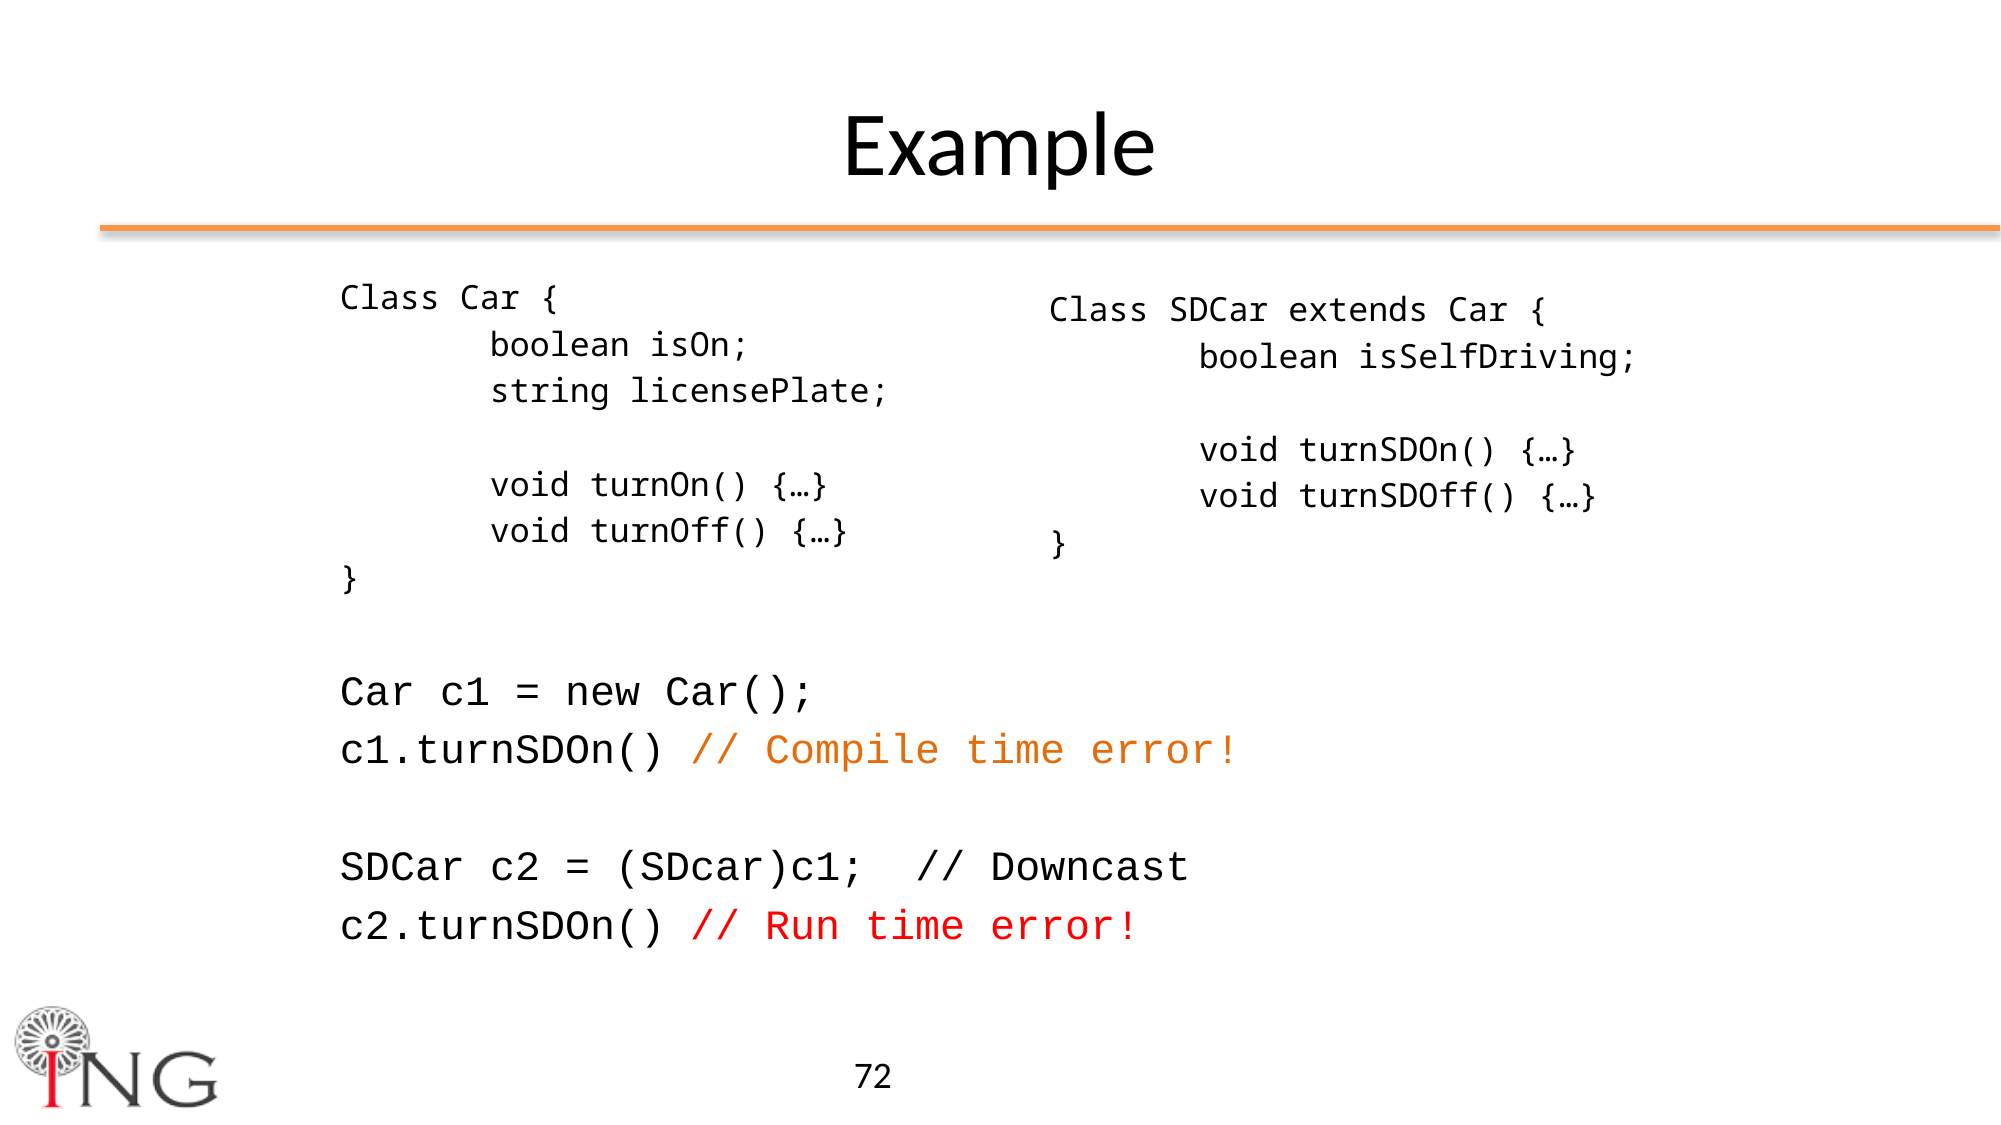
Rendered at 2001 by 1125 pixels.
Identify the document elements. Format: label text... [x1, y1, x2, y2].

picture [0, 987, 244, 1125]
list Class Car { boolean isOn; string licensePlate; void turnOn() {…} void turnOff() {…} } [324, 268, 965, 597]
text_box Class SDCar extends Car { boolean isSelfDriving; void turnSDOn() {…} void turnSDOff() {…} } [1033, 280, 1674, 597]
slide_number 72 [839, 1043, 1900, 1104]
text_box Car c1 = new Car(); c1.turnSDOn() // Compile time error! SDCar c2 = (SDcar)c1; // Downcast c2.turnSDOn() // Run time error! [324, 597, 1675, 1005]
title Example [99, 45, 1900, 233]
